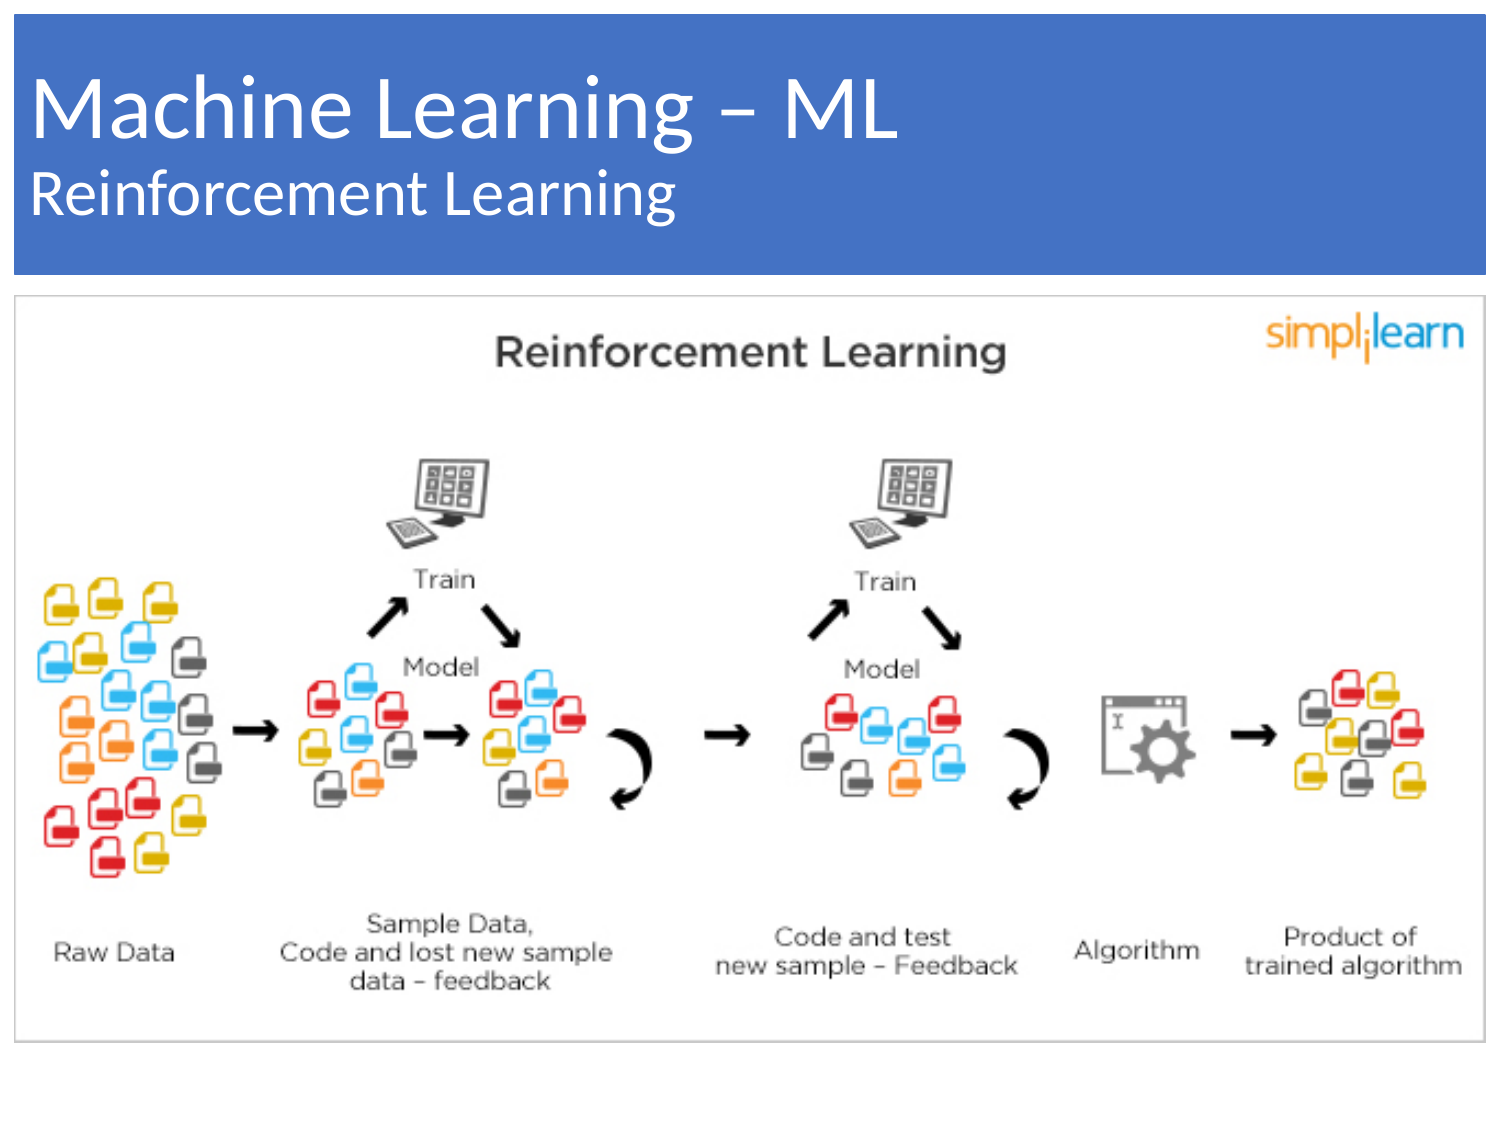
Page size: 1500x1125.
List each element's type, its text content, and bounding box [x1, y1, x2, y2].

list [14, 294, 1486, 1043]
title Machine Learning – ML Reinforcement Learning [14, 14, 1486, 275]
